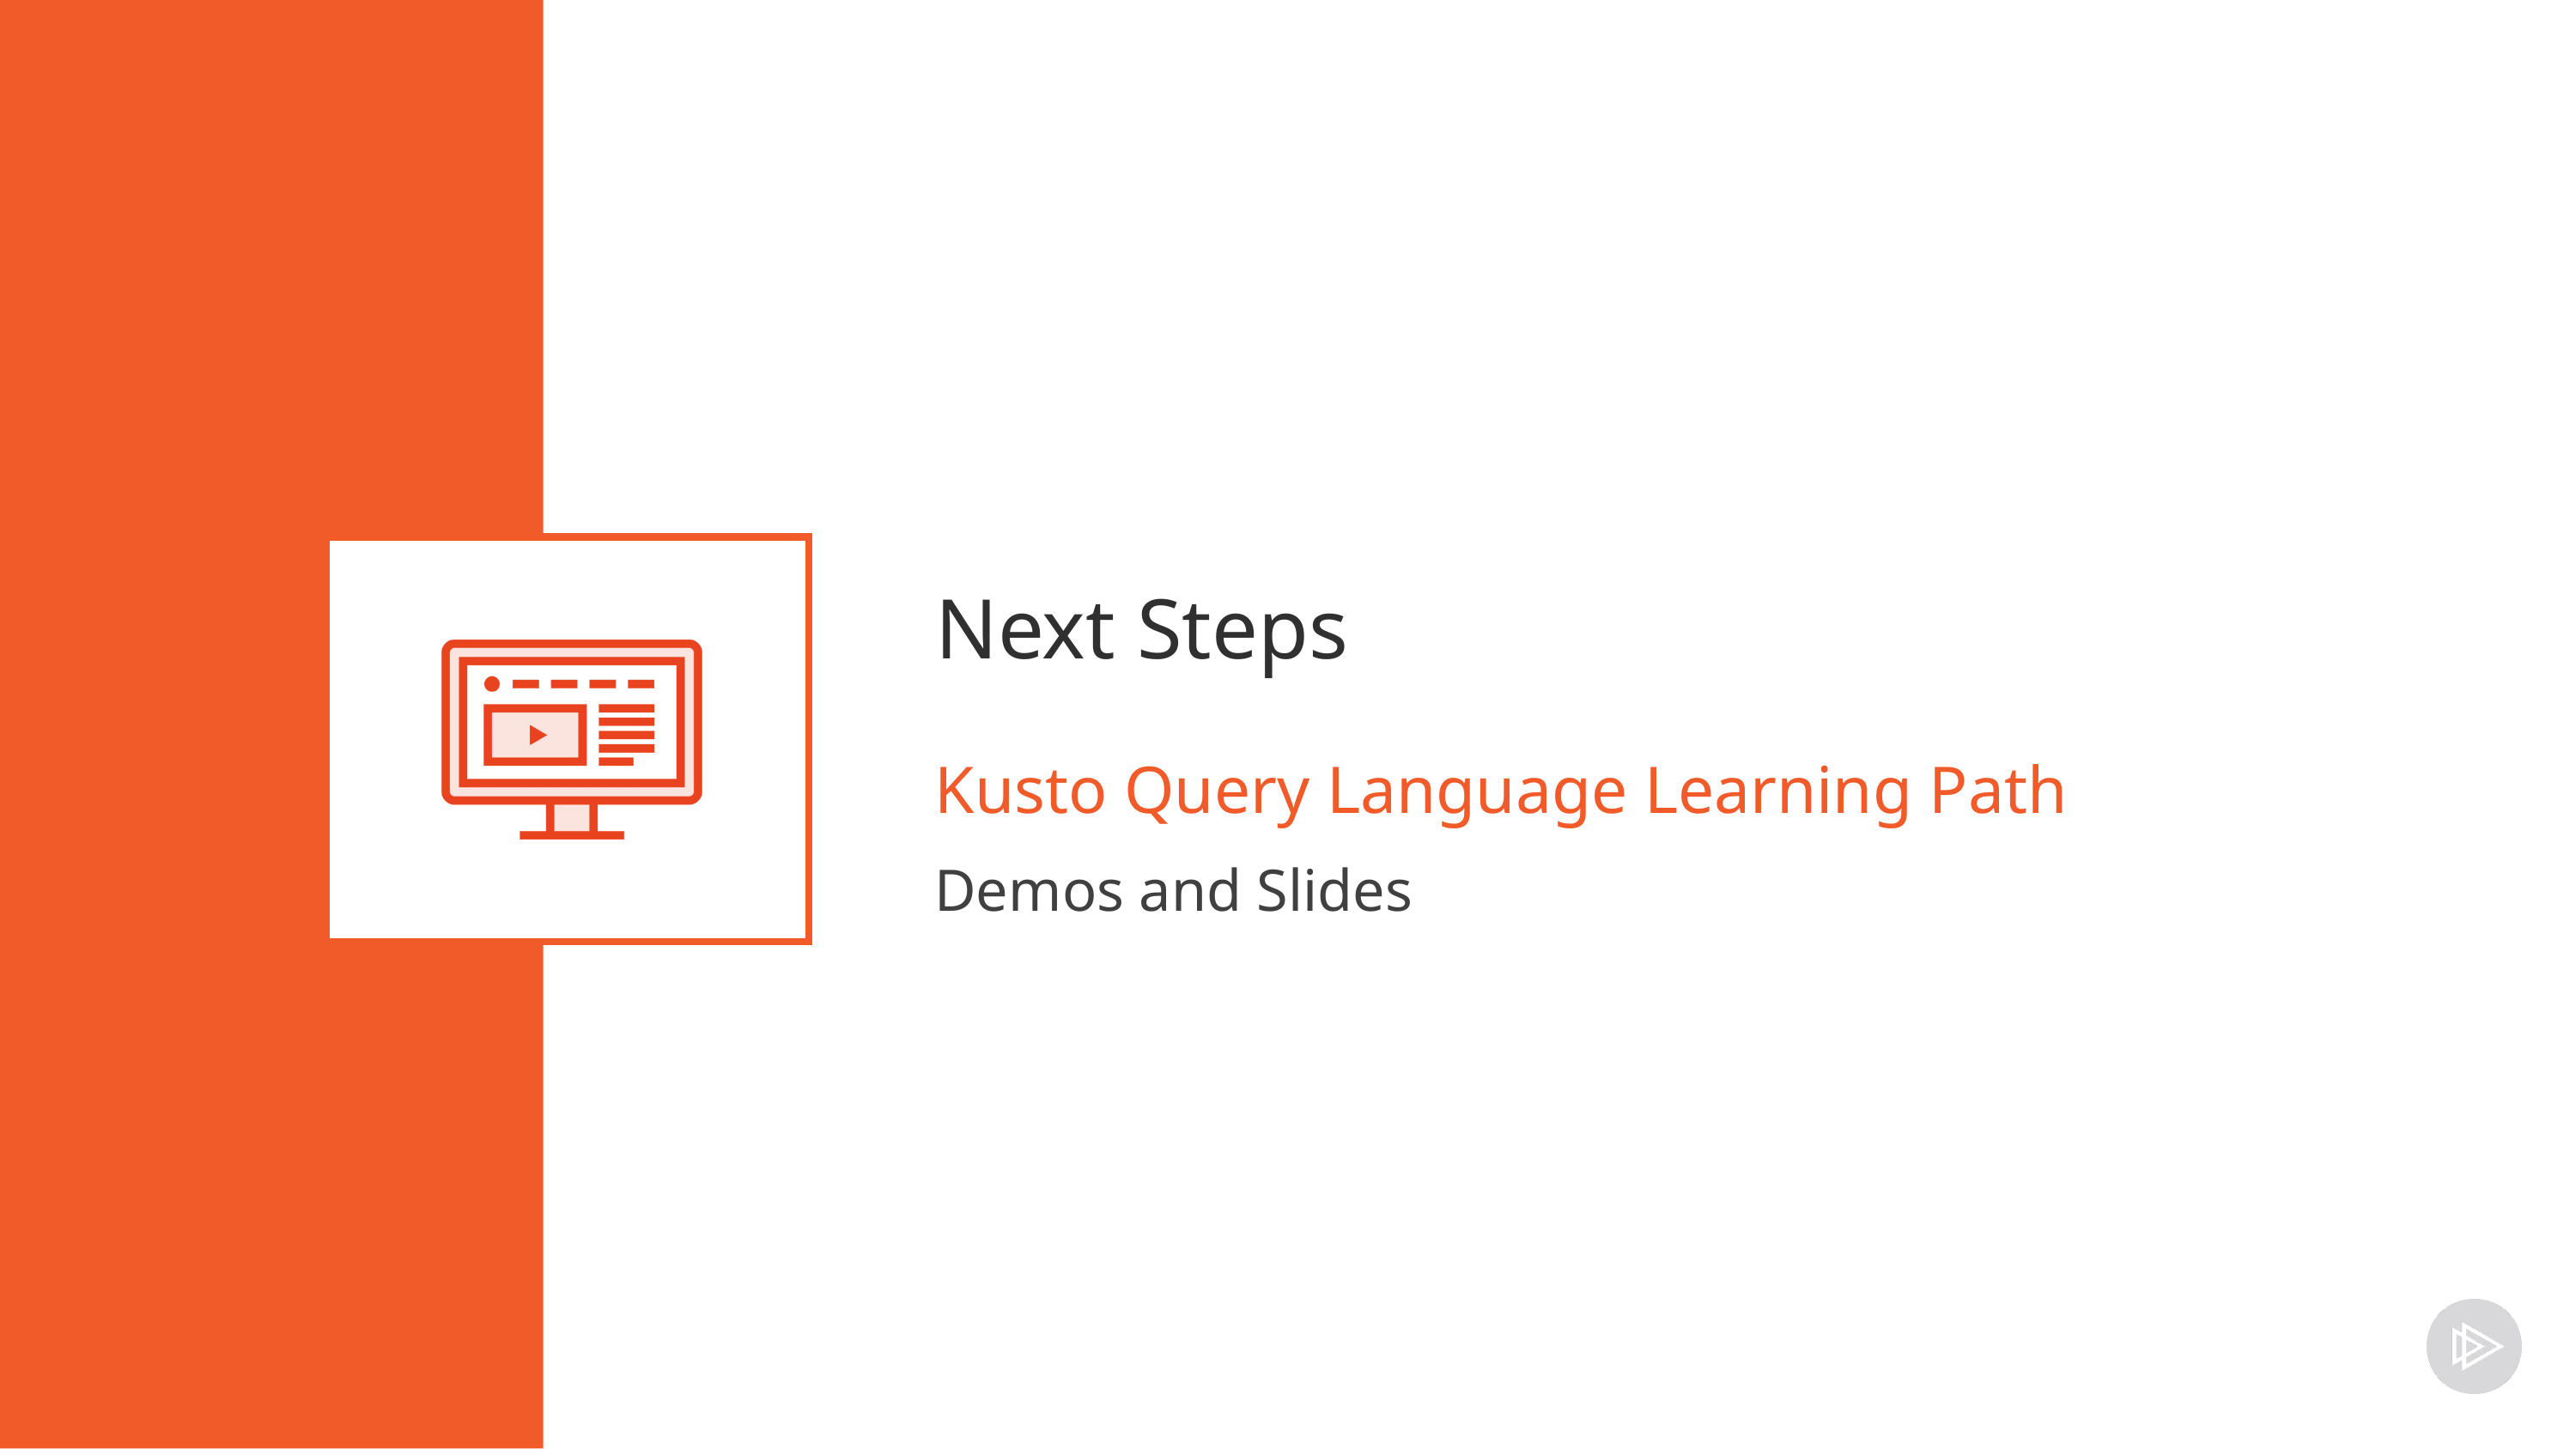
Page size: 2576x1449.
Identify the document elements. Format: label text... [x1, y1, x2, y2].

title Next Steps [922, 537, 1722, 683]
list Kusto Query Language Learning Path [922, 705, 2216, 840]
list Demos and Slides [922, 841, 1960, 943]
text_box [568, 661, 698, 791]
picture [439, 637, 705, 842]
